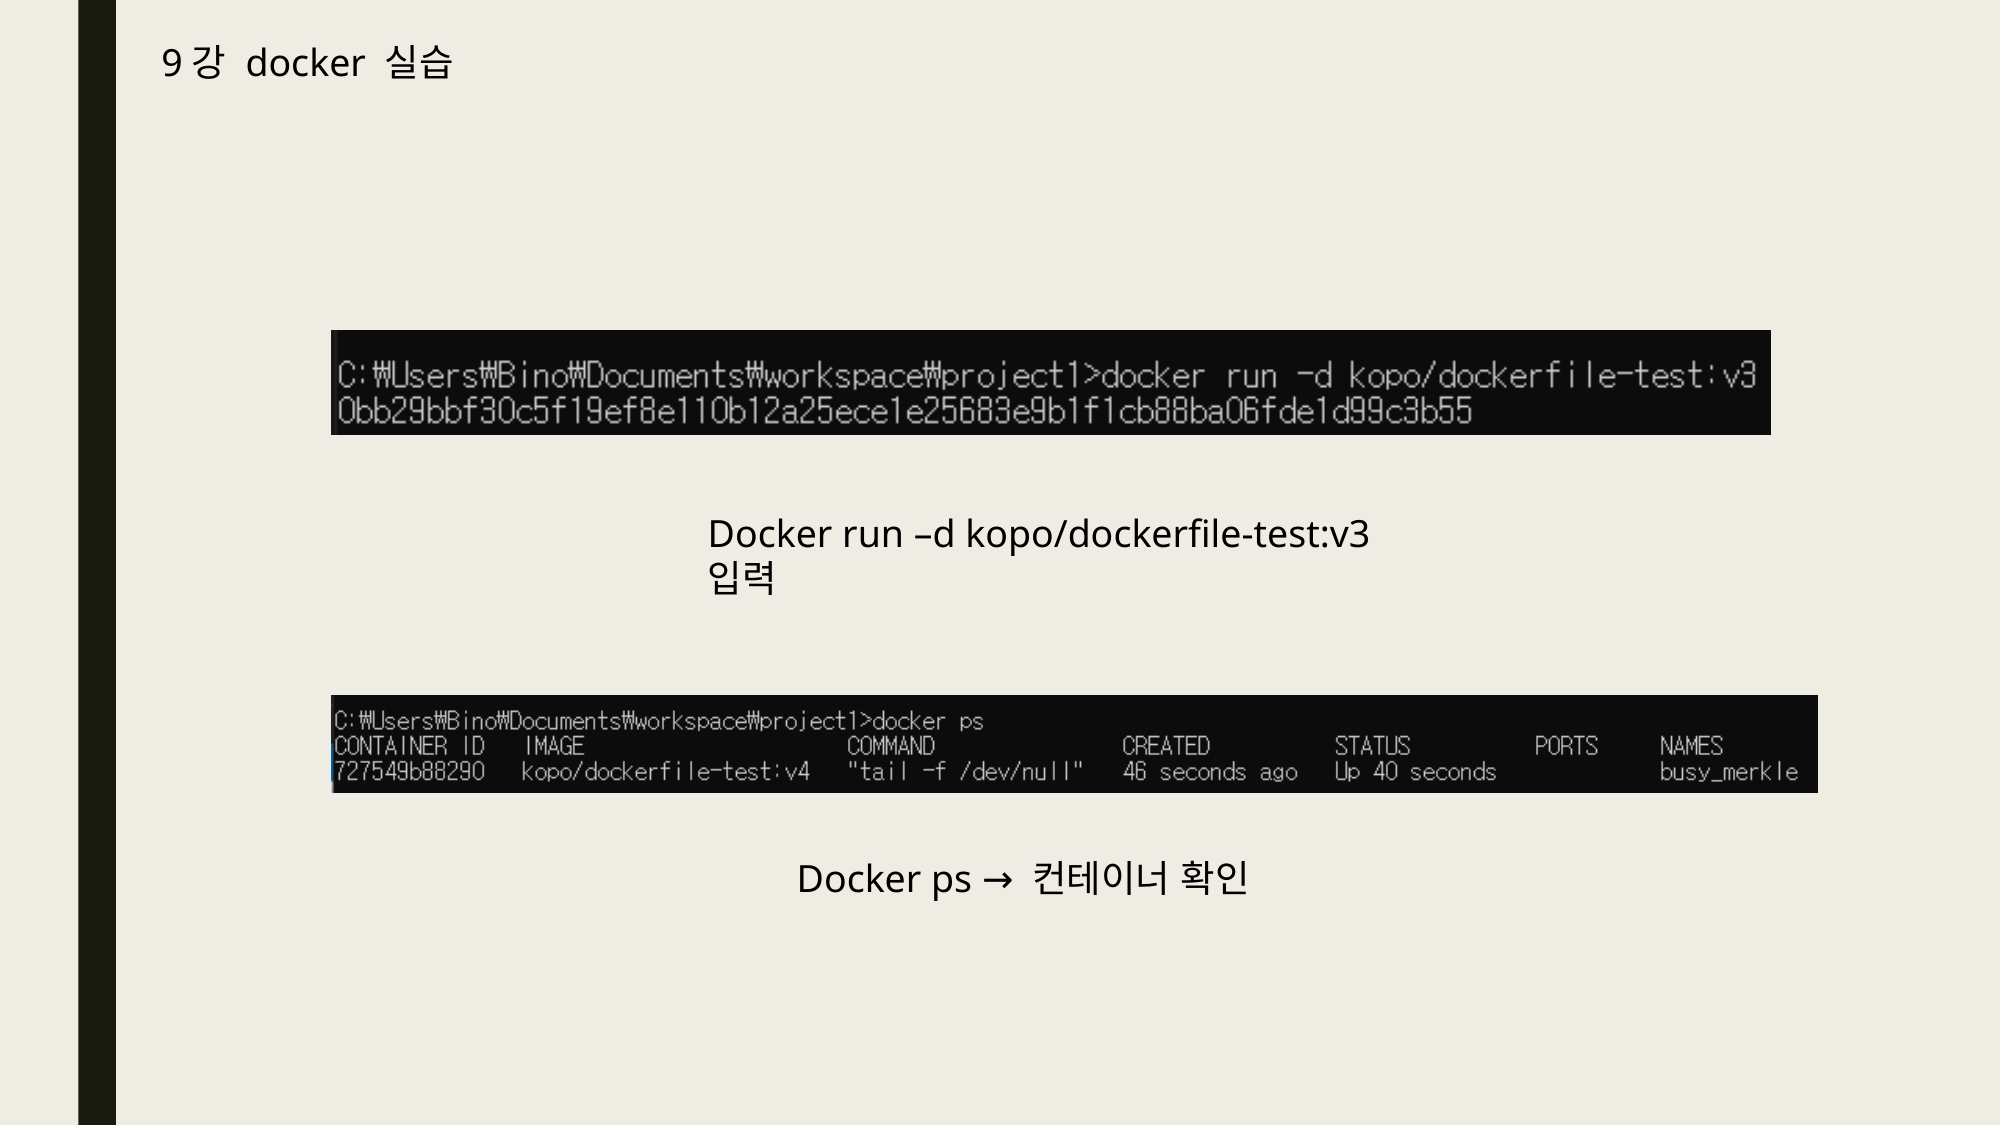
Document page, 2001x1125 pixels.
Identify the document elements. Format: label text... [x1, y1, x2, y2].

picture [331, 695, 1818, 793]
picture [331, 330, 1771, 435]
text_box 9강 docker 실습 [146, 32, 1559, 92]
text_box Docker run –d kopo/dockerfile-test:v3 입력 [693, 502, 1410, 608]
text_box Docker ps → 컨테이너 확인 [781, 847, 1499, 908]
